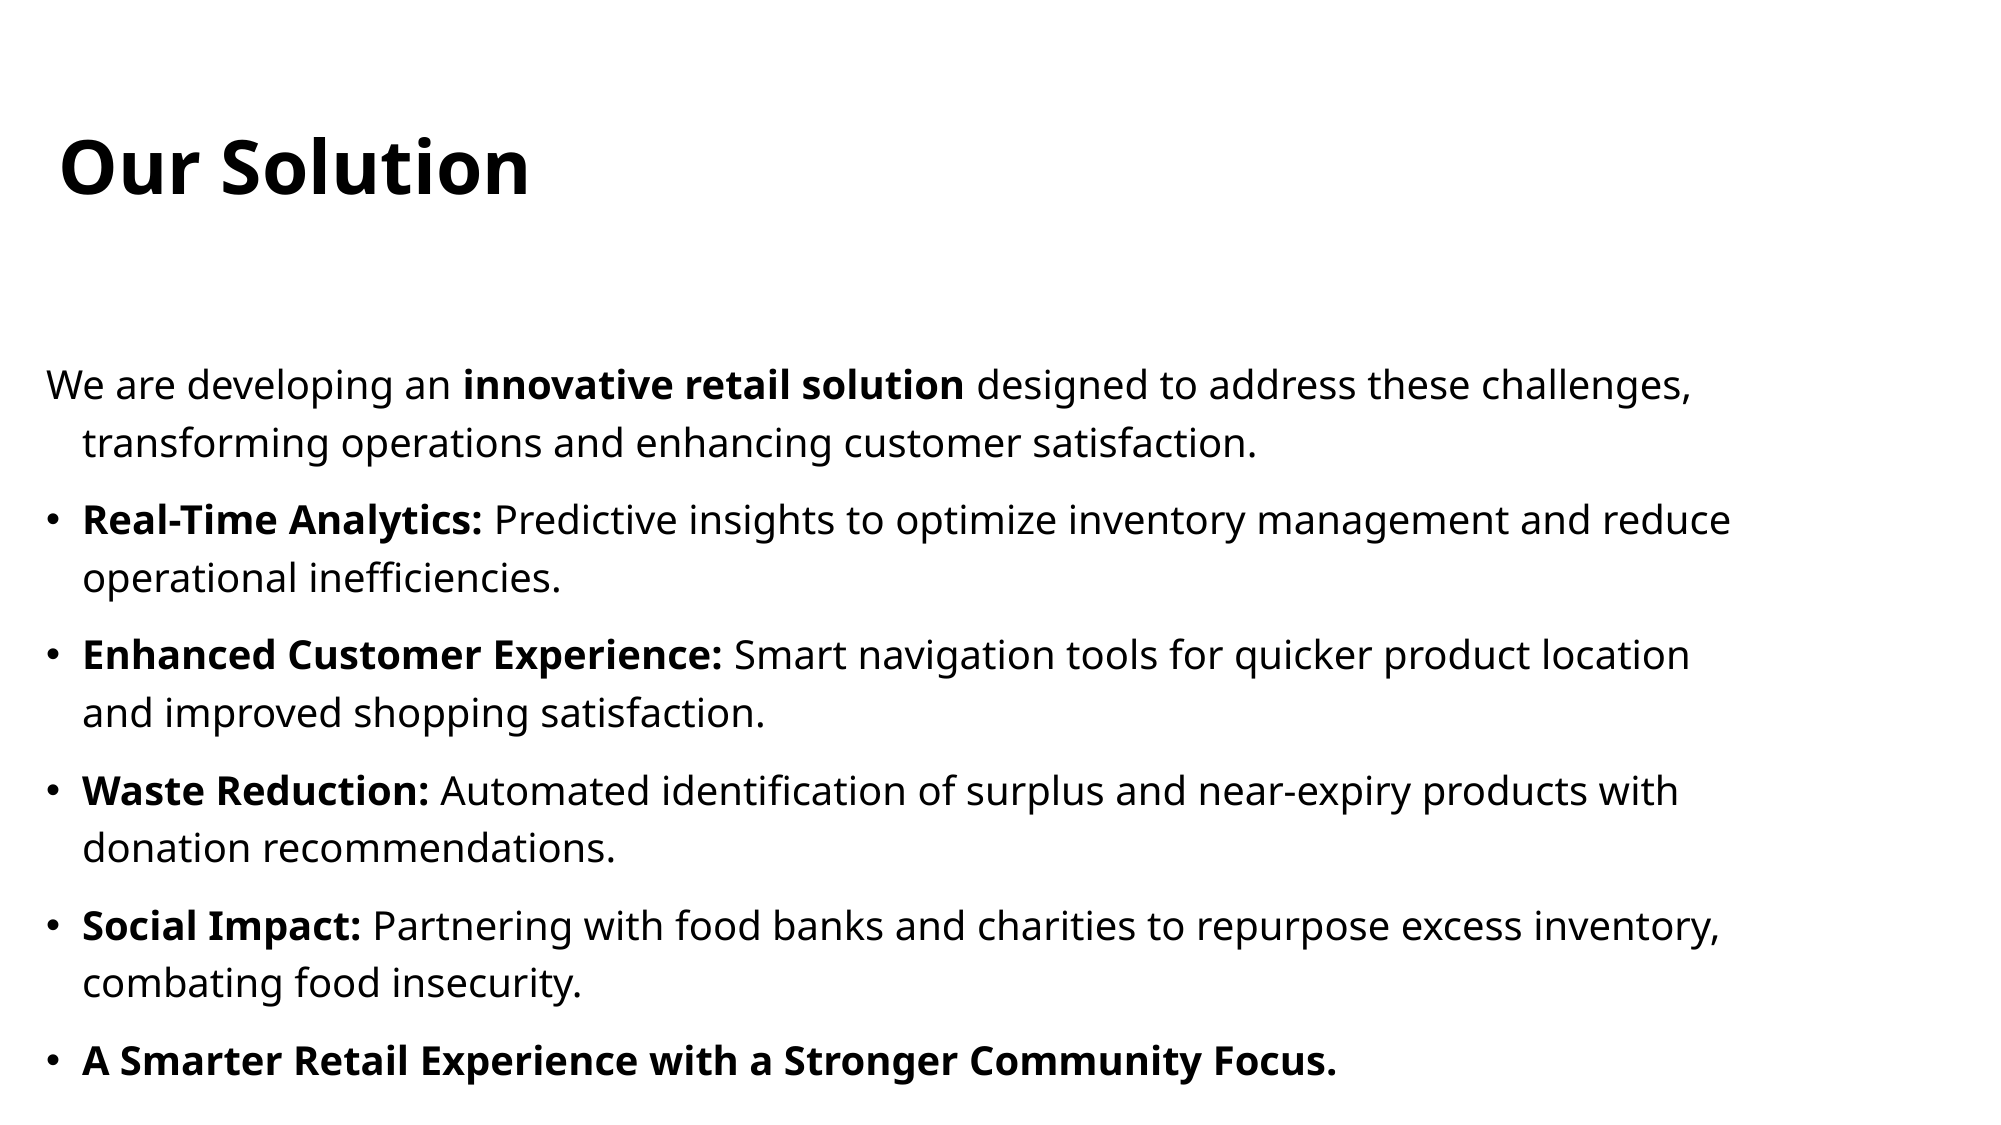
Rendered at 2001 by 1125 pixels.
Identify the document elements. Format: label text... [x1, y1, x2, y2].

list We are developing an innovative retail solution designed to address these challenges, transforming operations and enhancing customer satisfaction. Real-Time Analytics: Predictive insights to optimize inventory management and reduce operational inefficiencies. Enhanced Customer Experience: Smart navigation tools for quicker product location and improved shopping satisfaction. Waste Reduction: Automated identification of surplus and near-expiry products with donation recommendations. Social Impact: Partnering with food banks and charities to repurpose excess inventory, combating food insecurity. A Smarter Retail Experience with a Stronger Community Focus. [31, 342, 1779, 1097]
title Our Solution [43, 122, 1792, 224]
